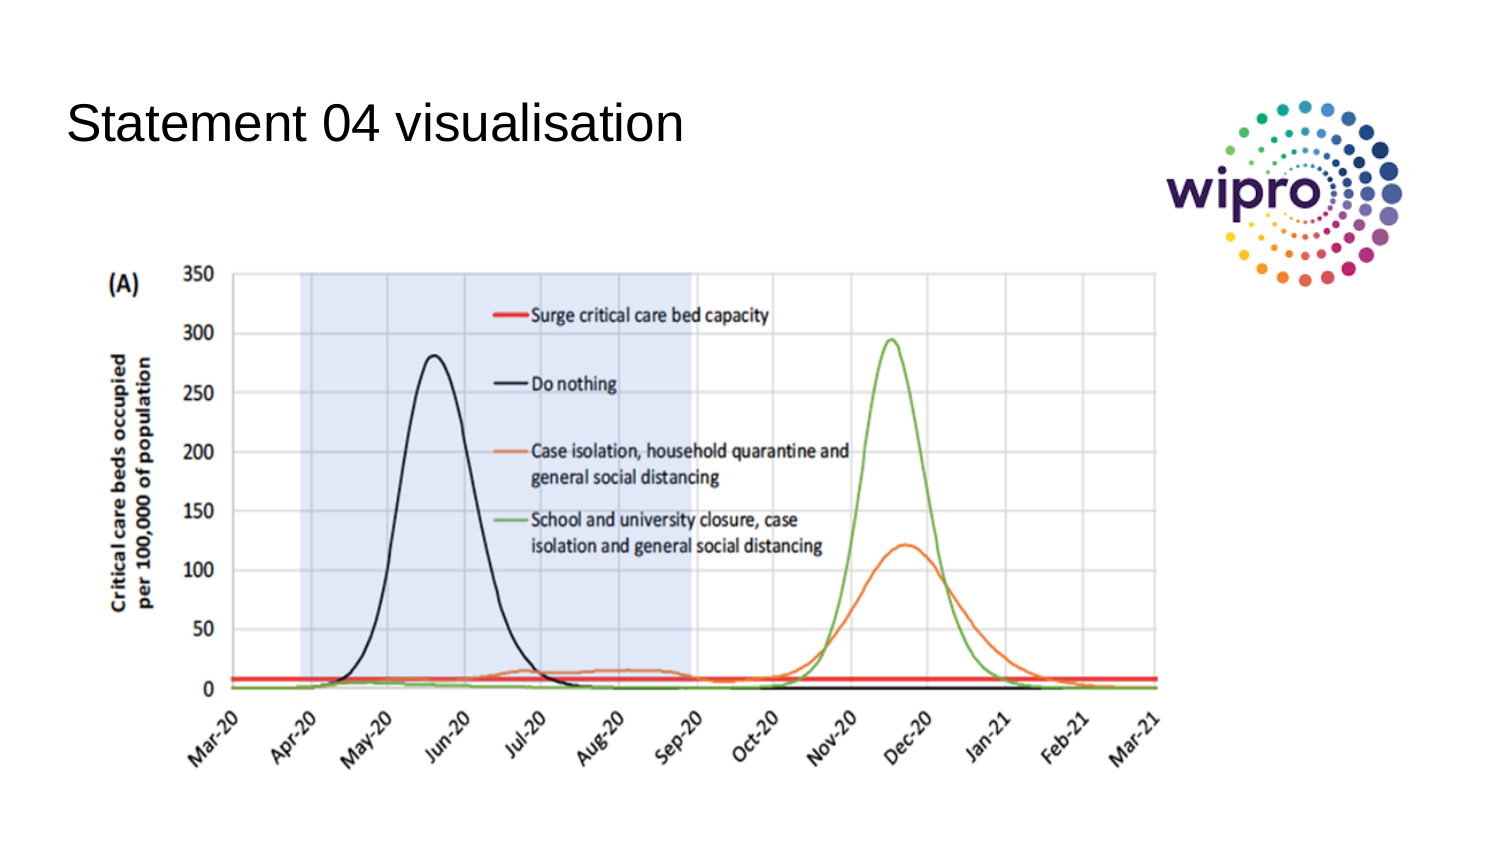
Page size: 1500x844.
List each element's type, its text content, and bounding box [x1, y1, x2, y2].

picture [96, 37, 1442, 784]
title Statement 04 visualisation [51, 72, 1122, 167]
